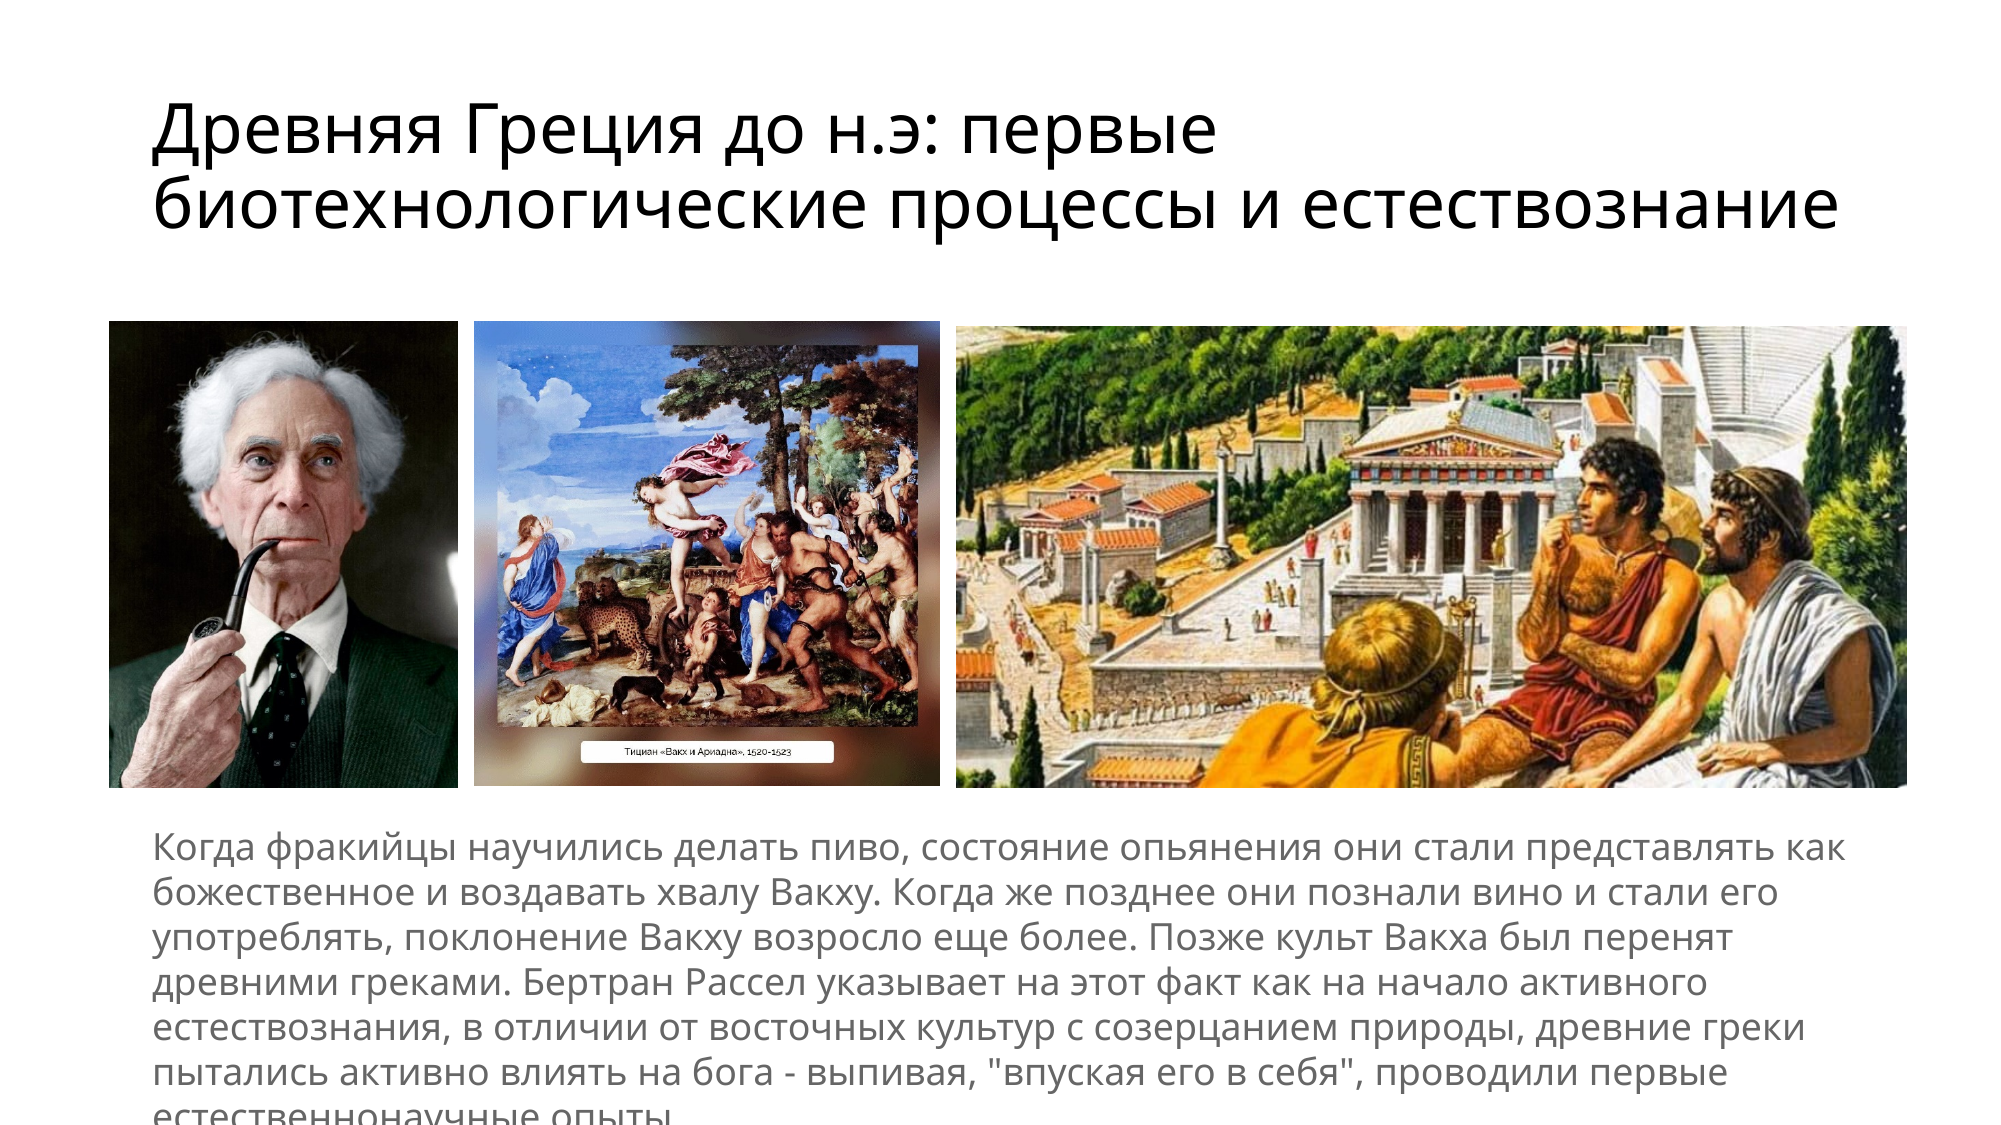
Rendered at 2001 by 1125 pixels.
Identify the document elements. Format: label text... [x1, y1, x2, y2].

text_box Когда фракийцы научились делать пиво, состояние опьянения они стали представлять как божественное и воздавать хвалу Вакху. Когда же позднее они познали вино и стали его употреблять, поклонение Вакху возросло еще более. Позже культ Вакха был перенят древними греками. Бертран Рассел указывает на этот факт как на начало активного естествознания, в отличии от восточных культур с созерцанием природы, древние греки пытались активно влиять на бога - выпивая, "впуская его в себя", проводили первые естественнонаучные опыты. [137, 815, 1907, 1125]
picture [474, 321, 940, 786]
picture [109, 321, 458, 788]
title Древняя Греция до н.э: первые биотехнологические процессы и естествознание [137, 59, 1863, 278]
picture [956, 326, 1907, 788]
